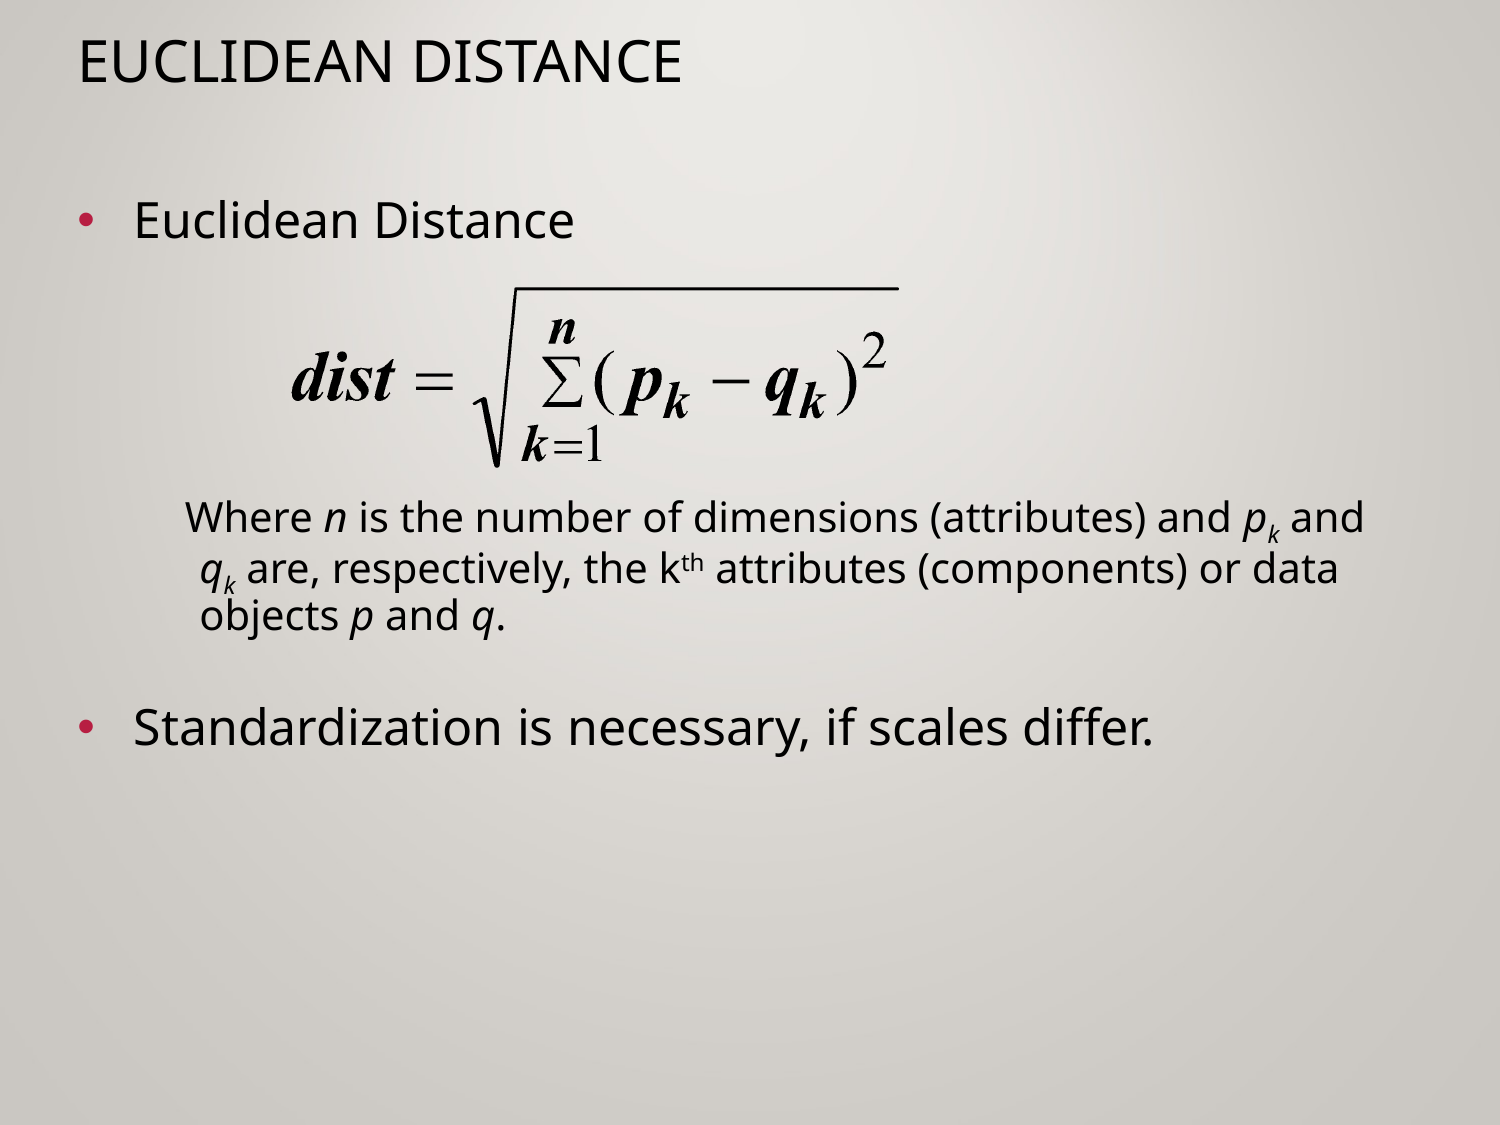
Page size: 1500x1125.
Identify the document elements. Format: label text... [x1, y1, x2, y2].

title EUCLIDEAN DISTANCE [62, 24, 1421, 116]
picture [0, 0, 1500, 1125]
list Euclidean Distance Where n is the number of dimensions (attributes) and pk and qk are, respectively, the kth attributes (components) or data objects p and q. Standardization is necessary, if scales differ. [62, 187, 1418, 838]
